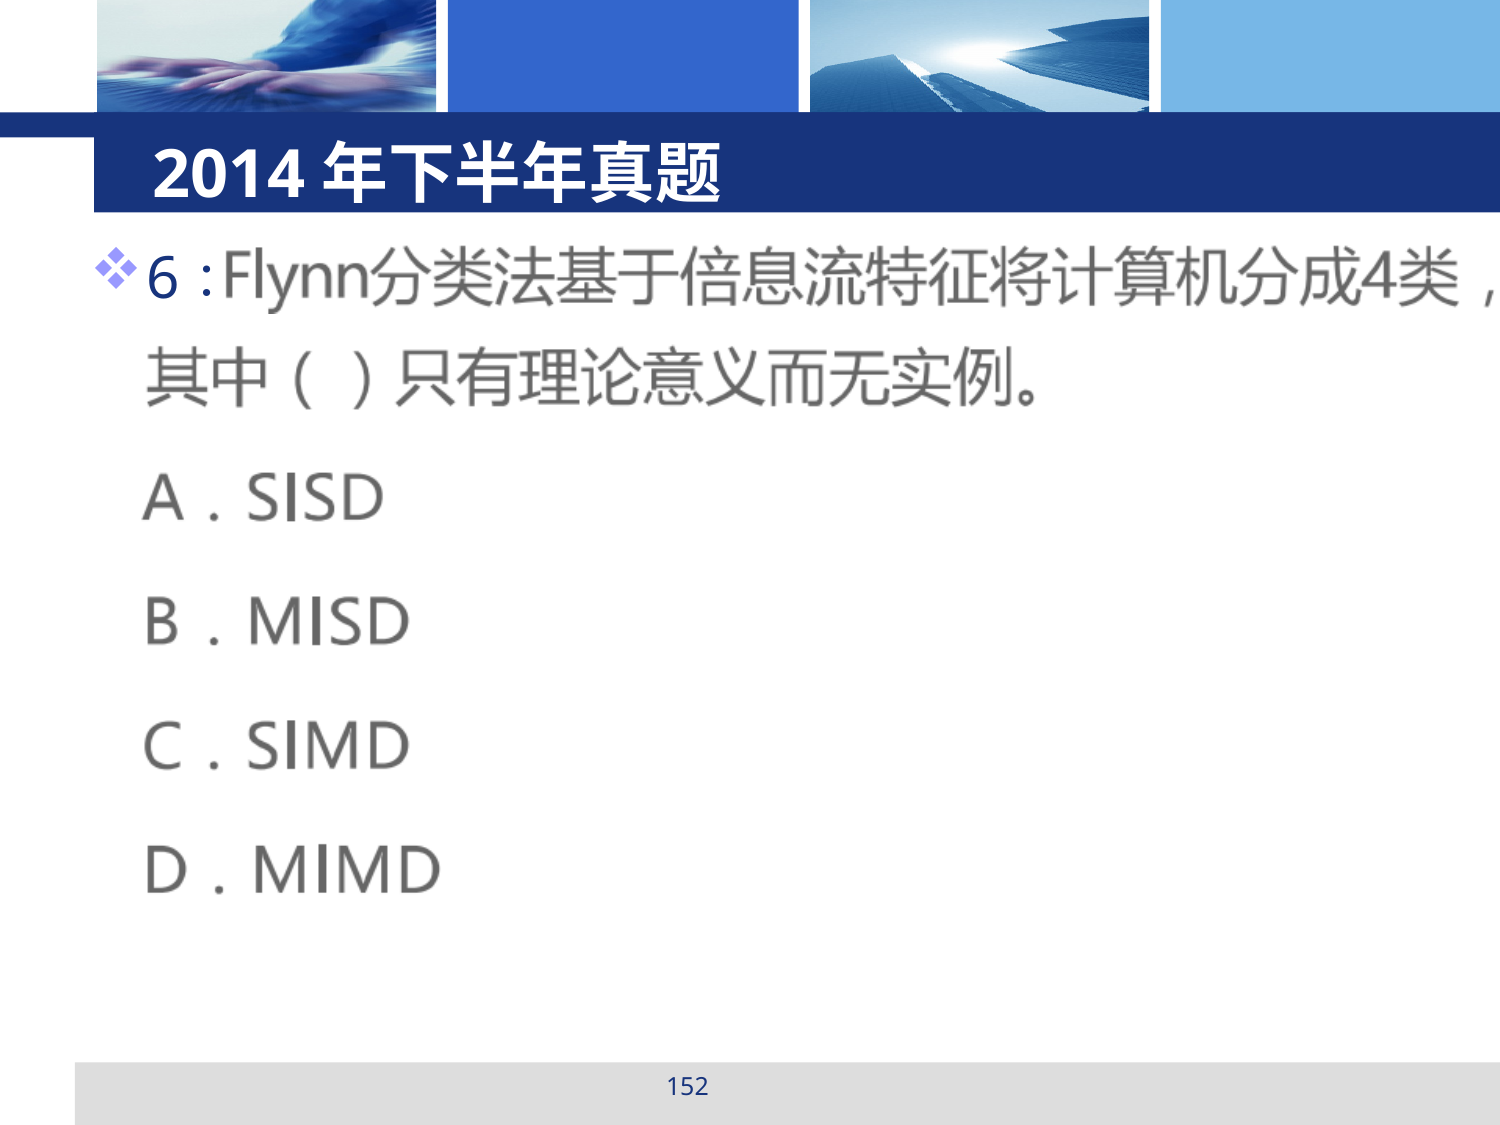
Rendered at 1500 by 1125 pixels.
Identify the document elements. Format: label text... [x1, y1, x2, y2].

picture [217, 224, 1500, 315]
list 6： [75, 232, 1425, 1034]
slide_number 152 [512, 1062, 863, 1116]
picture [137, 337, 1046, 416]
title 2014年下半年真题 [137, 125, 1488, 218]
picture [97, 1, 437, 112]
picture [137, 462, 452, 904]
picture [810, 1, 1150, 112]
